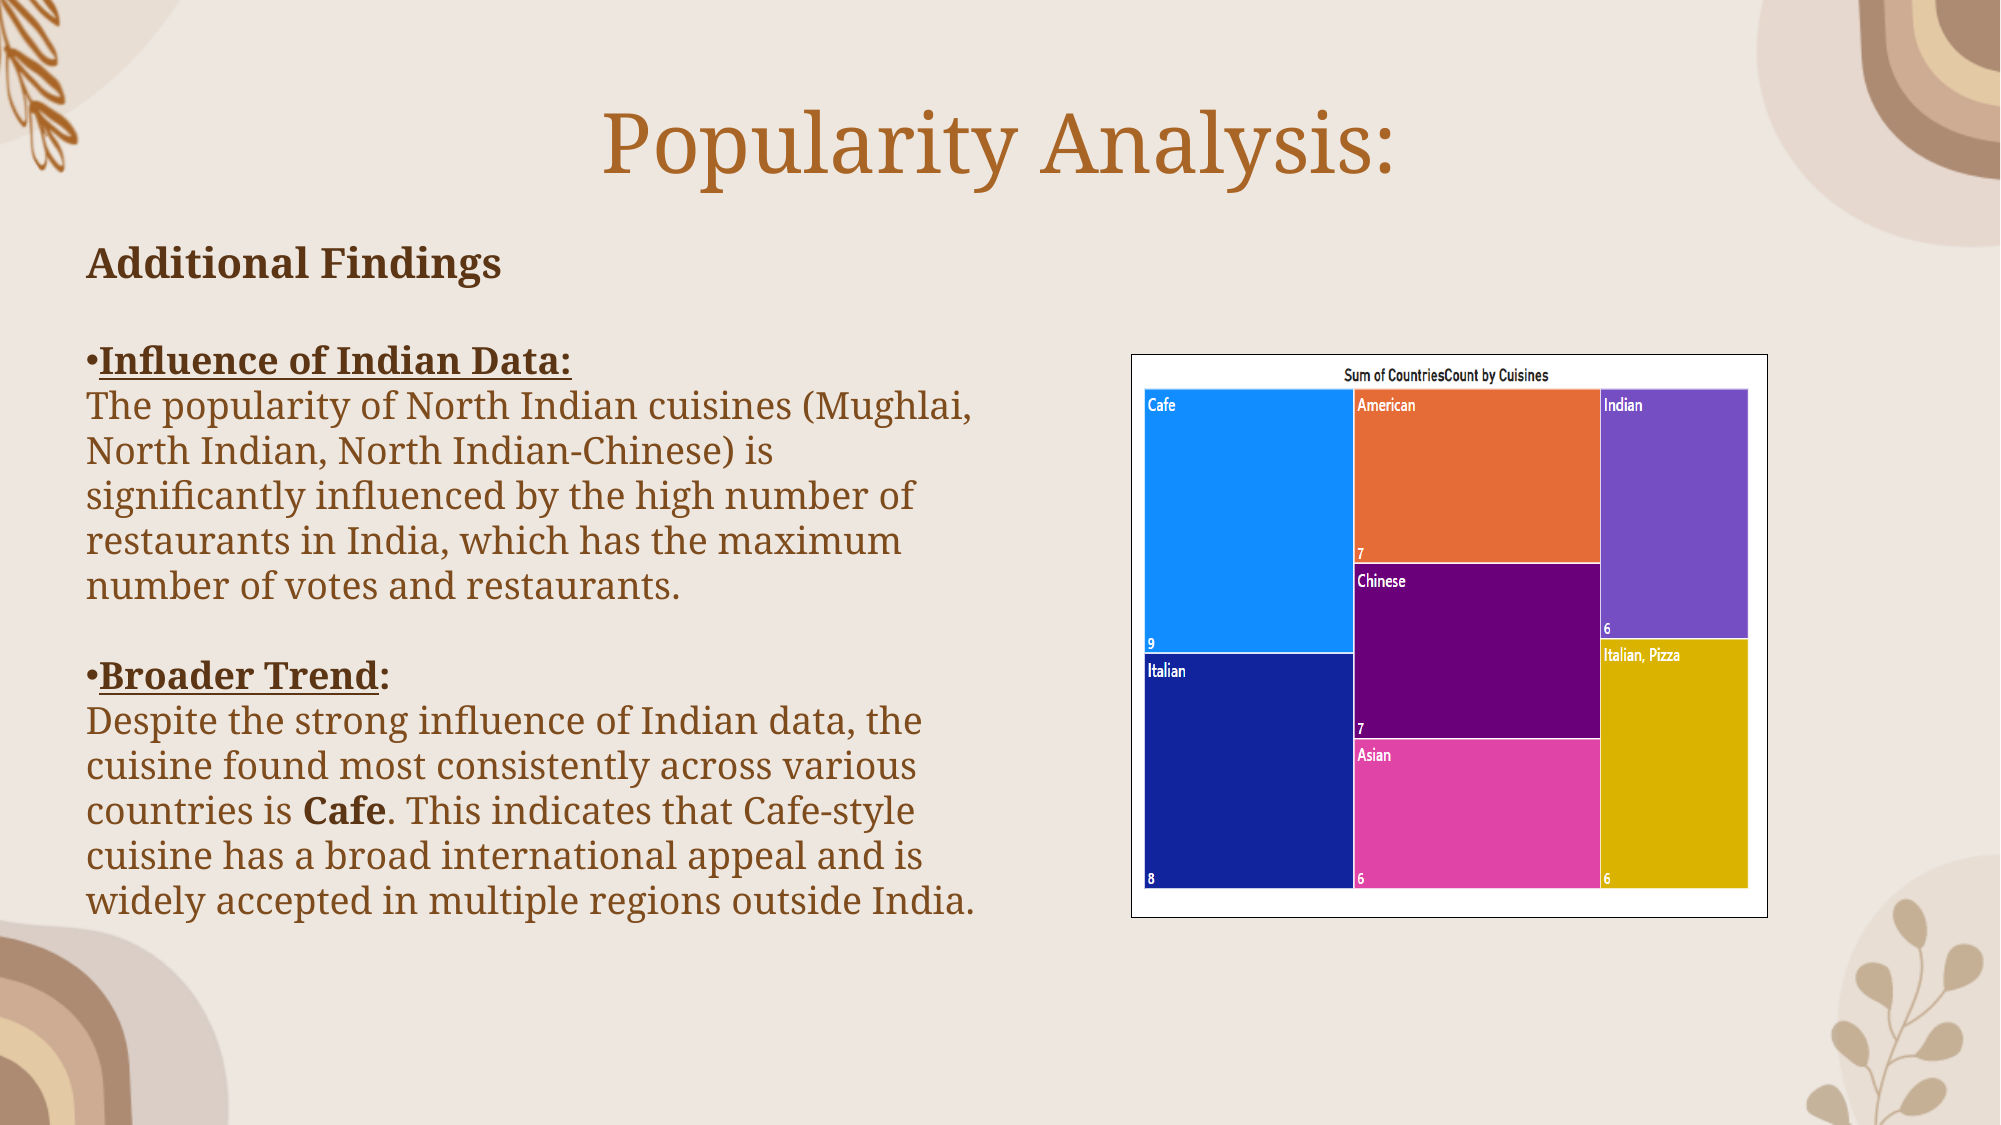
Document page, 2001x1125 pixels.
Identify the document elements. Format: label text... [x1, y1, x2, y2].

picture [0, 0, 2001, 1125]
text_box Additional Findings Influence of Indian Data: The popularity of North Indian cuisines (Mughlai, North Indian, North Indian-Chinese) is significantly influenced by the high number of restaurants in India, which has the maximum number of votes and restaurants. Broader Trend: Despite the strong influence of Indian data, the cuisine found most consistently across various countries is Cafe. This indicates that Cafe-style cuisine has a broad international appeal and is widely accepted in multiple regions outside India. [70, 229, 1015, 975]
text_box [70, 447, 112, 553]
title Popularity Analysis: [137, 59, 1863, 233]
